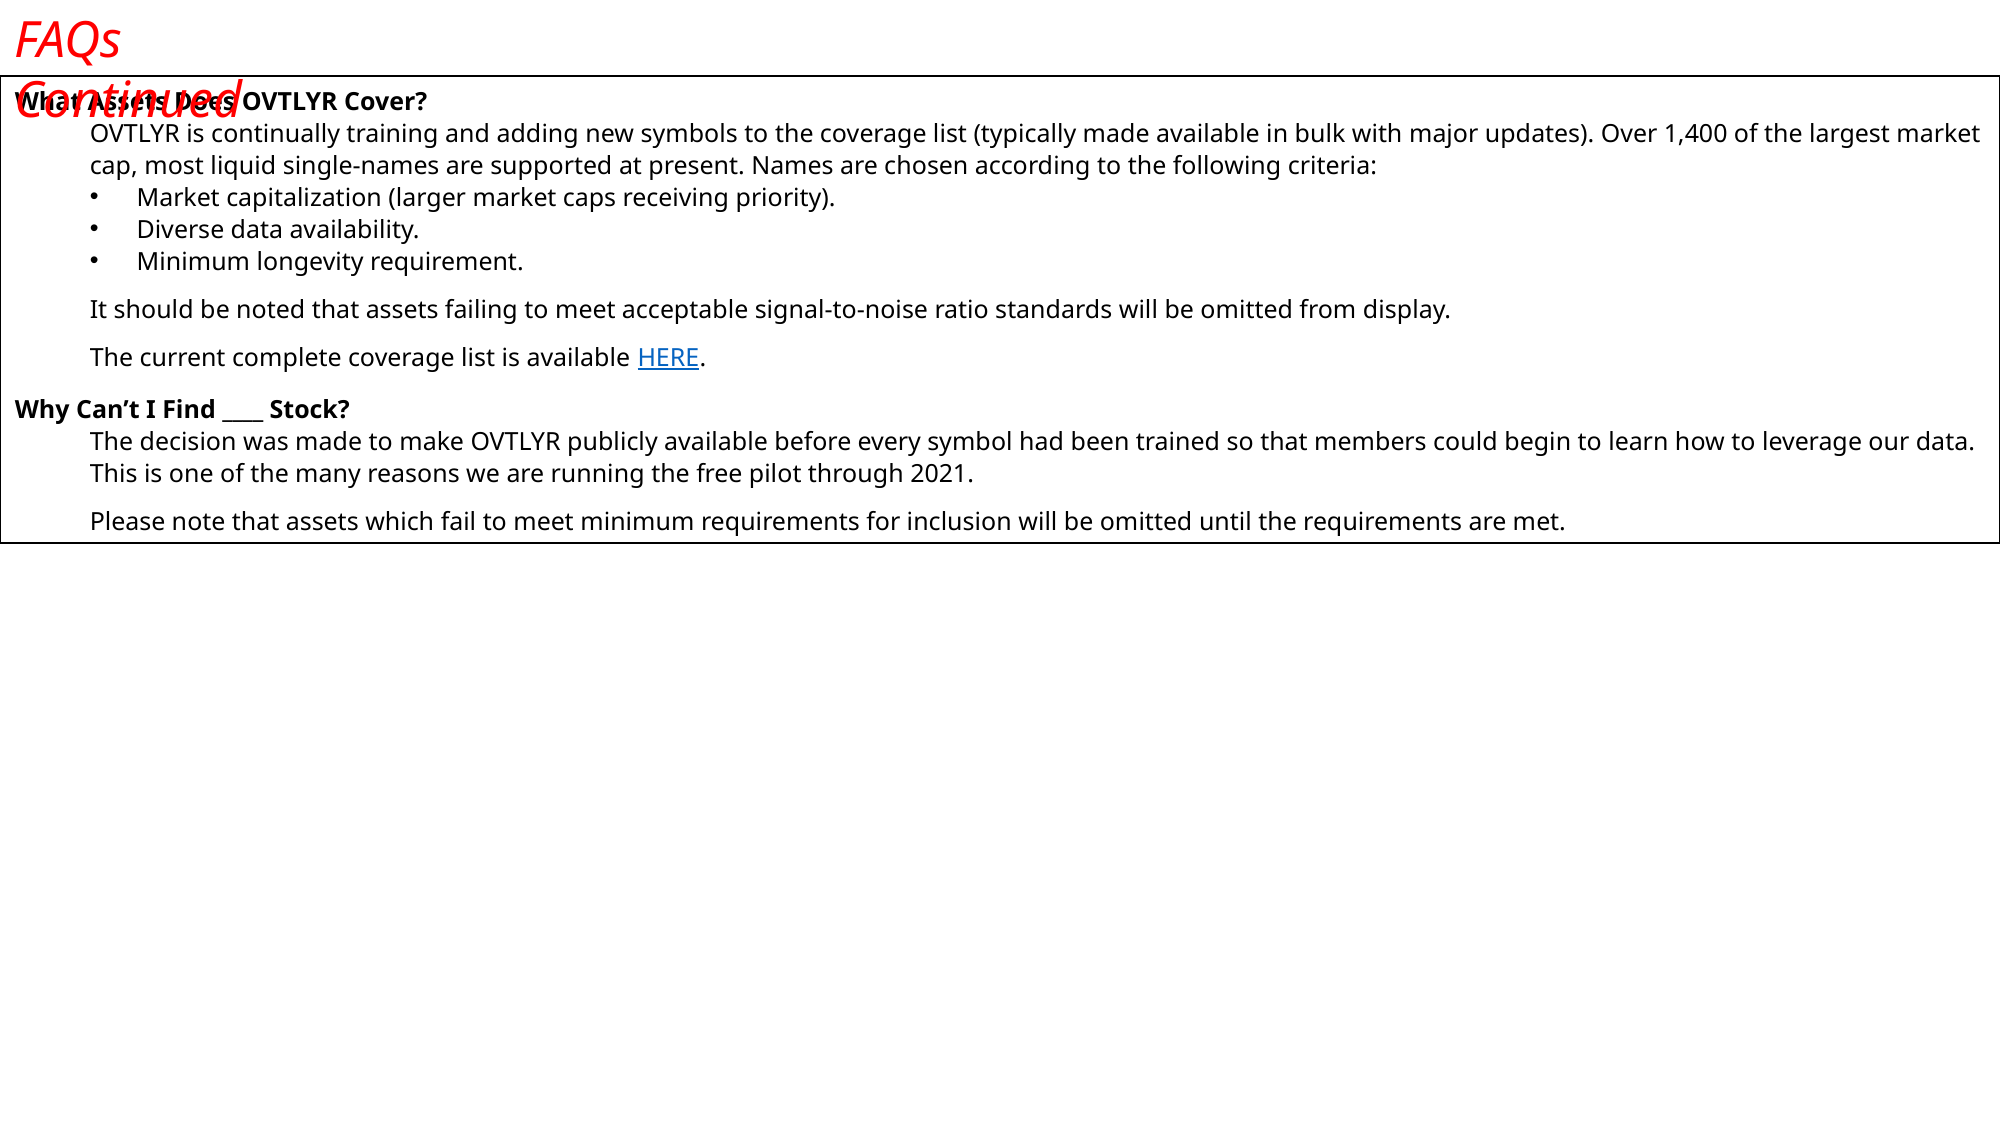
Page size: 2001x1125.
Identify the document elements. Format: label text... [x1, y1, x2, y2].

text_box FAQs Continued [0, 0, 360, 135]
text_box What Assets Does OVTLYR Cover? OVTLYR is continually training and adding new symbols to the coverage list (typically made available in bulk with major updates). Over 1,400 of the largest market cap, most liquid single-names are supported at present. Names are chosen according to the following criteria: Market capitalization (larger market caps receiving priority). Diverse data availability. Minimum longevity requirement. It should be noted that assets failing to meet acceptable signal-to-noise ratio standards will be omitted from display. The current complete coverage list is available HERE. Why Can’t I Find ____ Stock? The decision was made to make OVTLYR publicly available before every symbol had been trained so that members could begin to learn how to leverage our data. This is one of the many reasons we are running the free pilot through 2021. Please note that assets which fail to meet minimum requirements for inclusion will be omitted until the requirements are met. [0, 75, 2000, 543]
